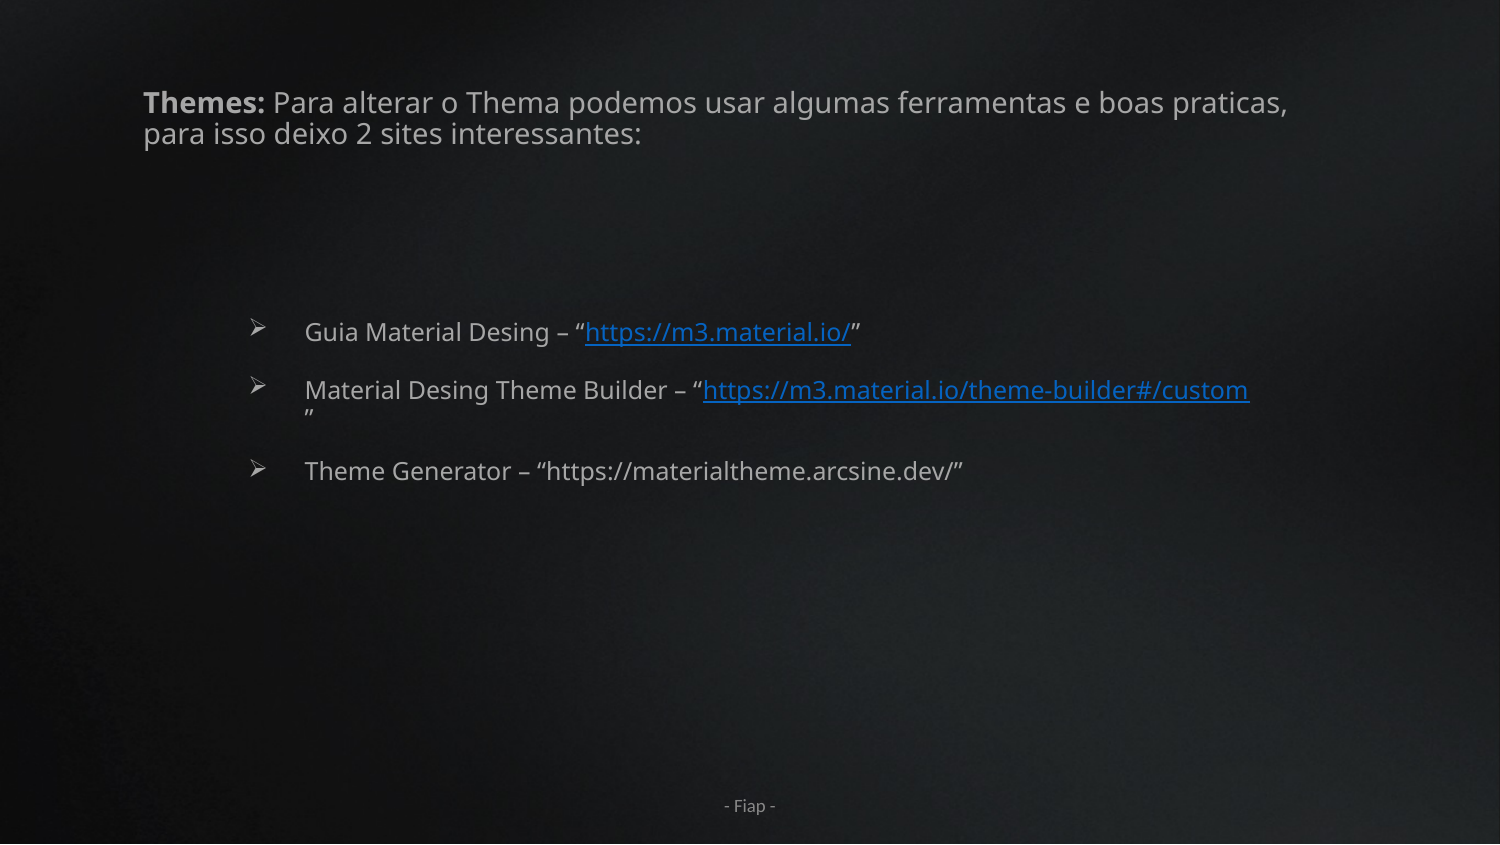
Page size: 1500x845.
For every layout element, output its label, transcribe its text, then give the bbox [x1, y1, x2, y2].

picture [0, 0, 1500, 844]
text_box Themes: Para alterar o Thema podemos usar algumas ferramentas e boas praticas, para isso deixo 2 sites interessantes: [128, 80, 1346, 270]
text_box Guia Material Desing – “https://m3.material.io/” Material Desing Theme Builder – “https://m3.material.io/theme-builder#/custom” Theme Generator – “https://materialtheme.arcsine.dev/” [233, 309, 1267, 526]
footer - Fiap - [496, 782, 1004, 828]
